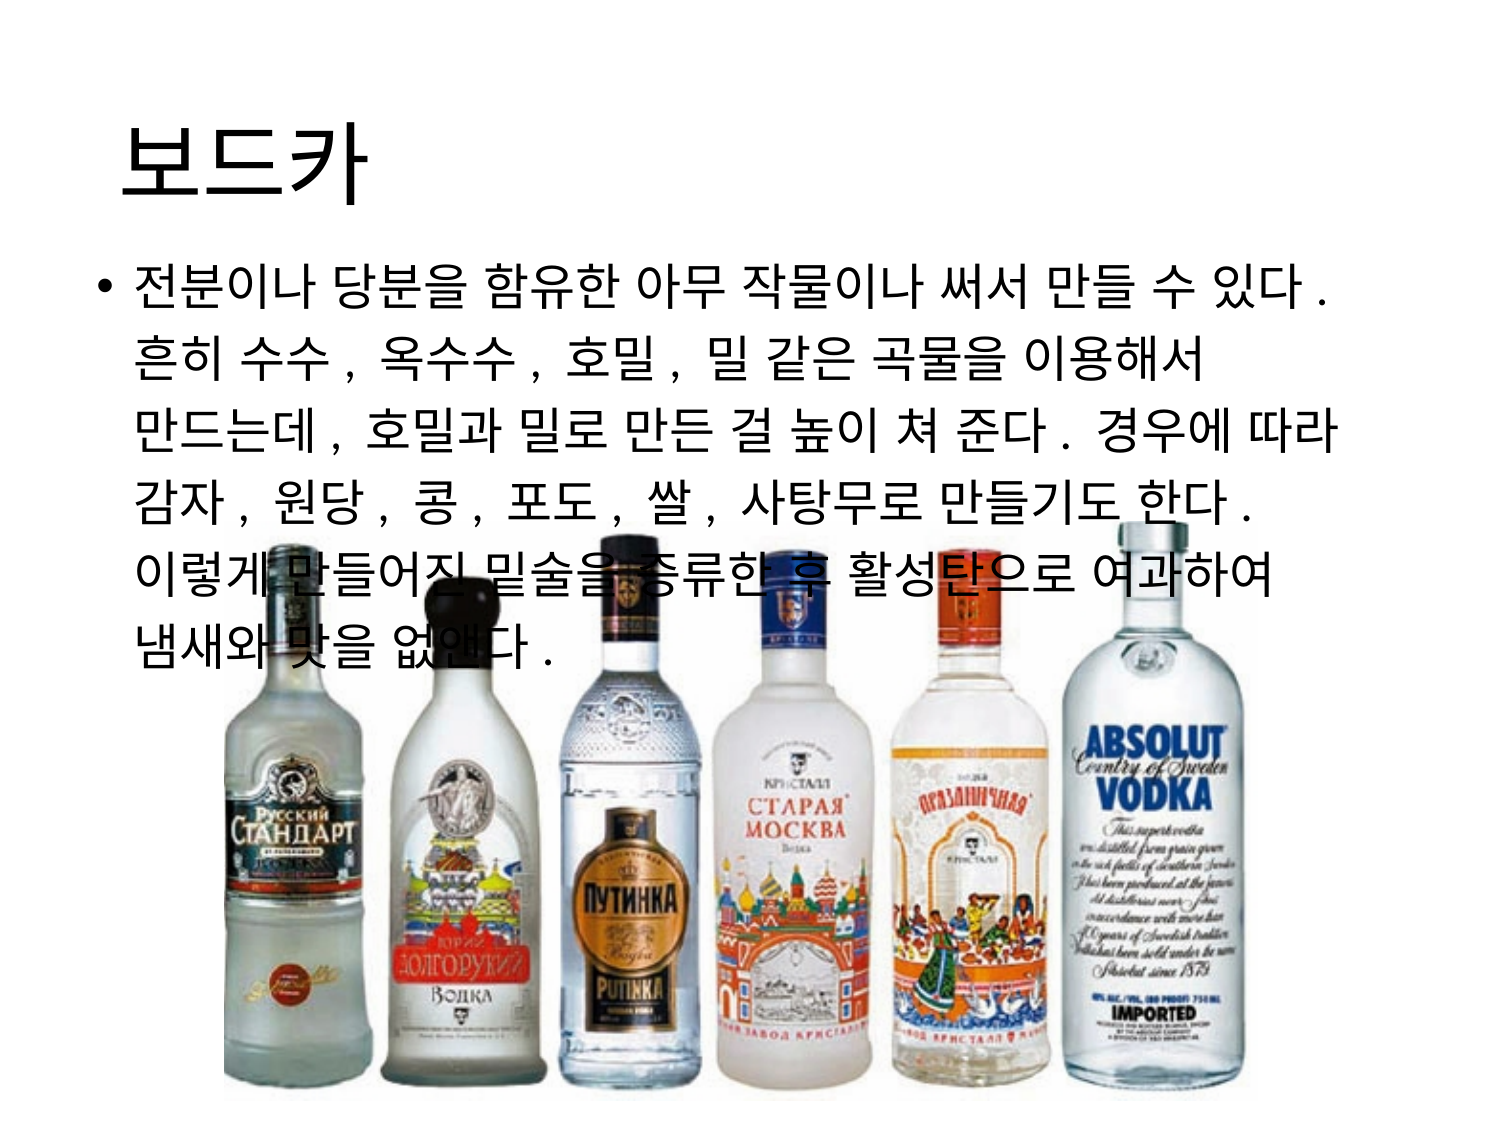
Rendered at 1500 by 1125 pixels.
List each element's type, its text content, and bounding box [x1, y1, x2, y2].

picture [224, 521, 1258, 1101]
list 전분이나 당분을 함유한 아무 작물이나 써서 만들 수 있다. 흔히 수수, 옥수수, 호밀, 밀 같은 곡물을 이용해서 만드는데, 호밀과 밀로 만든 걸 높이 쳐 준다. 경우에 따라 감자, 원당, 콩, 포도, 쌀, 사탕무로 만들기도 한다. 이렇게 만들어진 밑술을 증류한 후 활성탄으로 여과하여 냄새와 맛을 없앤다. [81, 236, 1375, 950]
title 보드카 [103, 59, 1397, 278]
